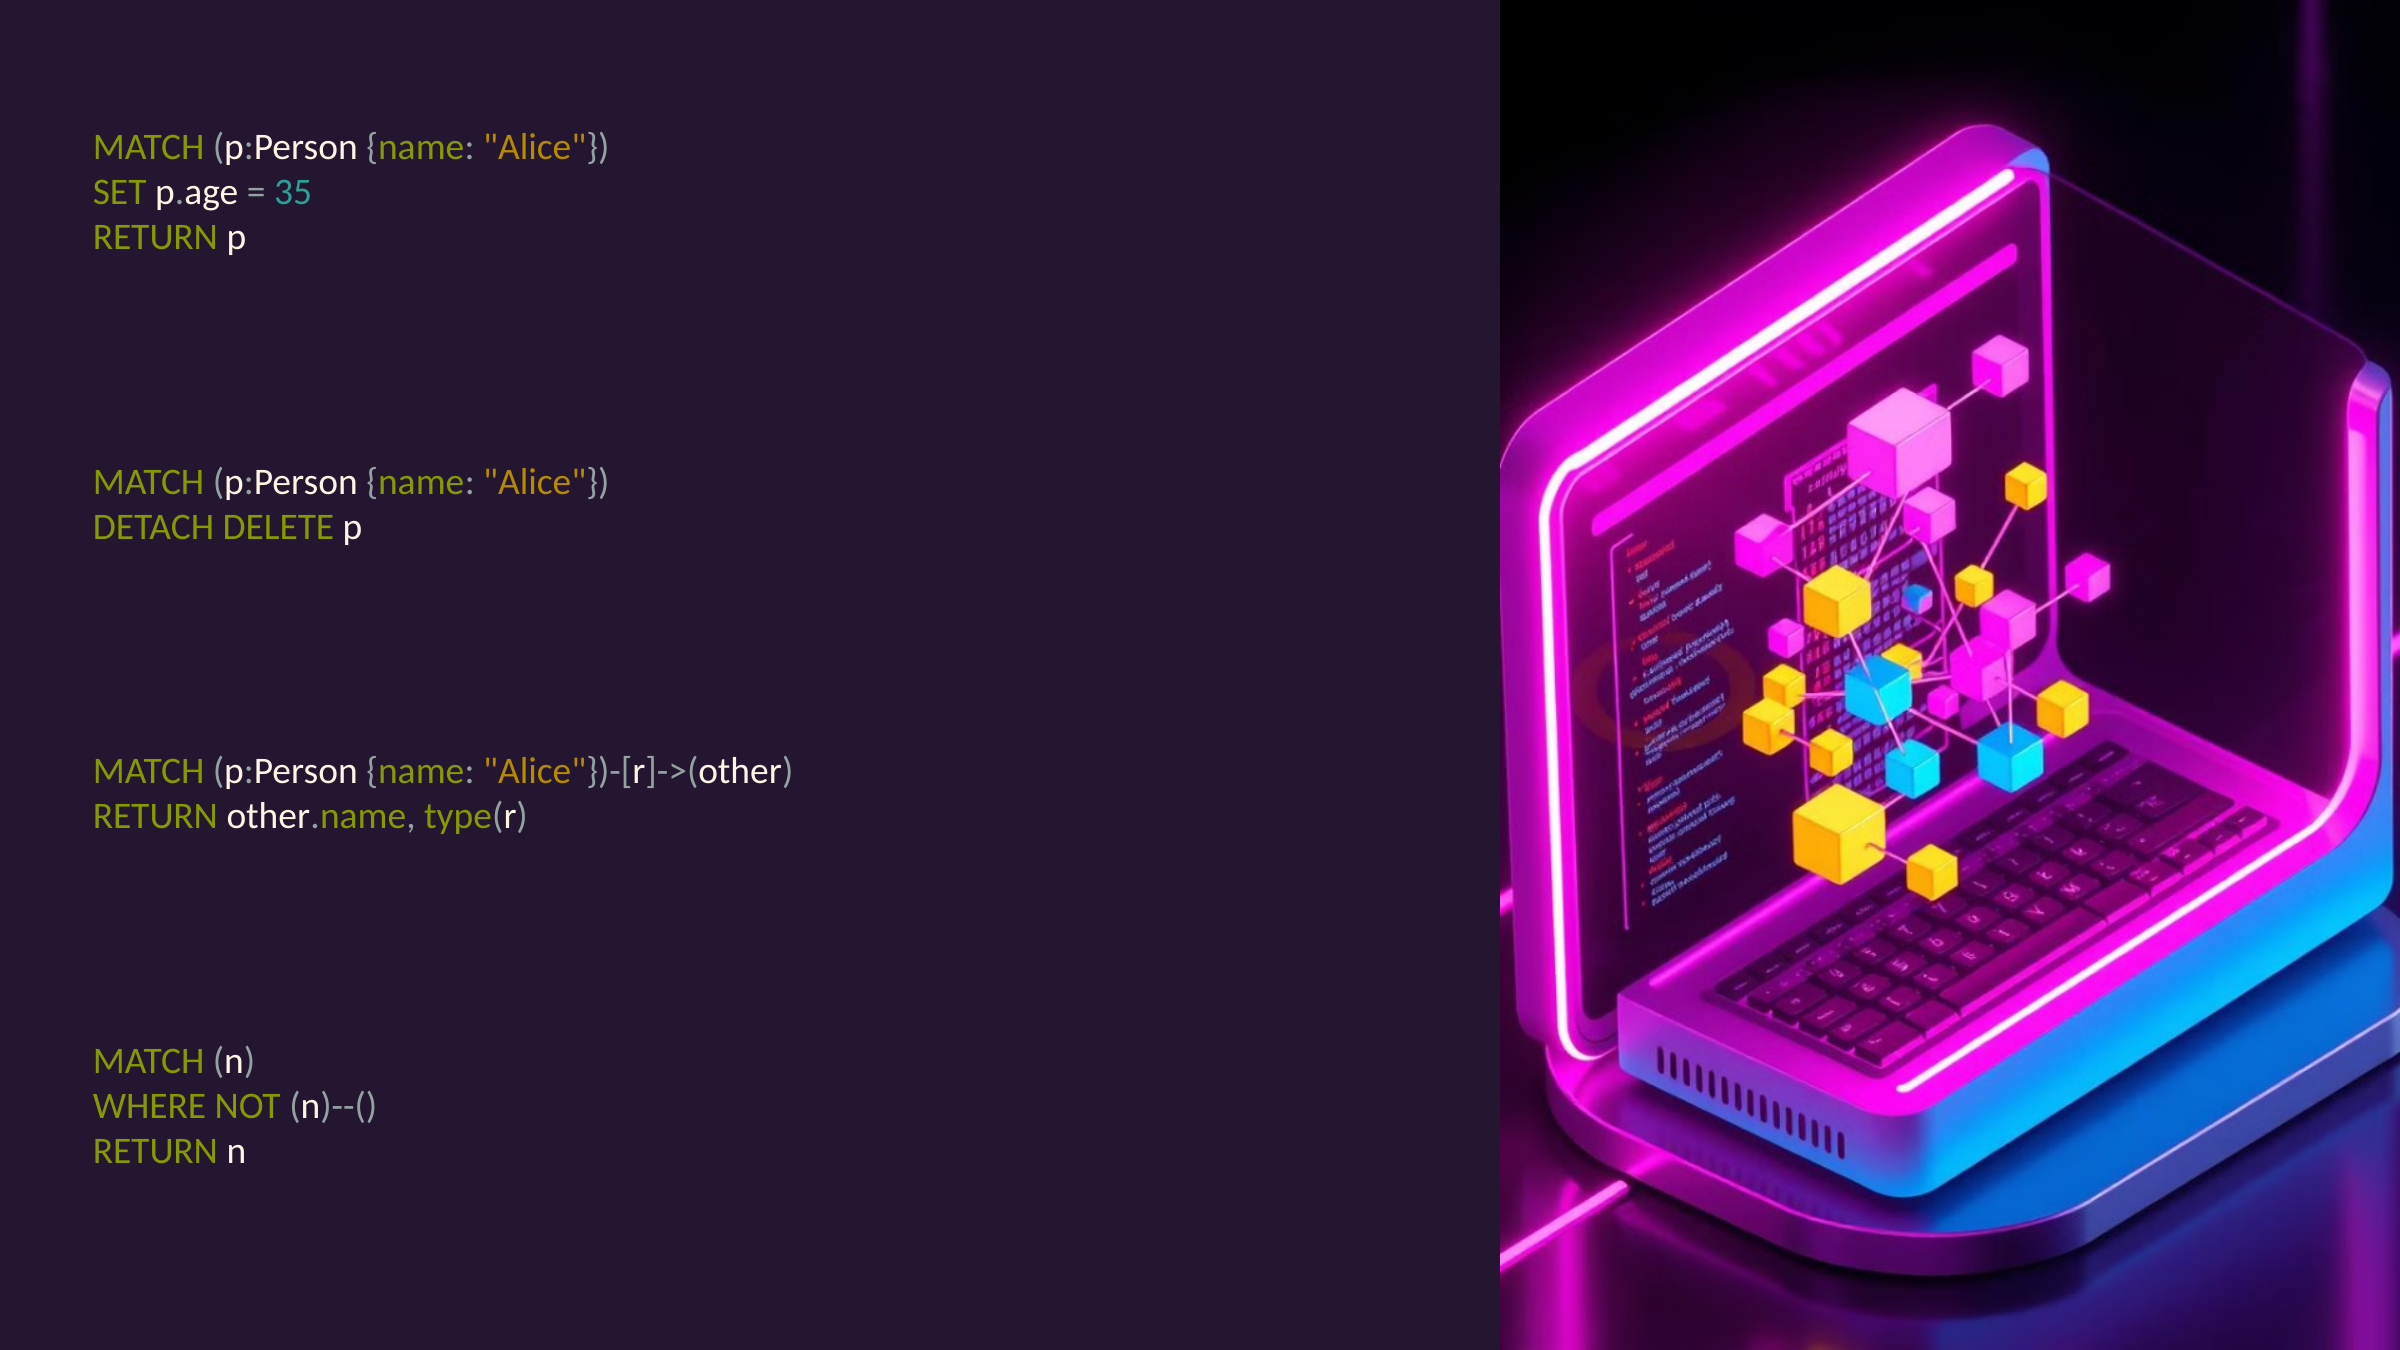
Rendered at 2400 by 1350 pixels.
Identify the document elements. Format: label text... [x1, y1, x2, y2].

text_box MATCH (n) WHERE NOT (n)--() RETURN n [78, 1028, 414, 1178]
text_box MATCH (p:Person {name: "Alice"}) DETACH DELETE p [78, 449, 661, 555]
text_box MATCH (p:Person {name: "Alice"}) SET p.age = 35 RETURN p [78, 114, 679, 265]
picture [1499, 0, 2400, 1350]
text_box MATCH (p:Person {name: "Alice"})-[r]->(other) RETURN other.name, type(r) [78, 738, 1279, 844]
